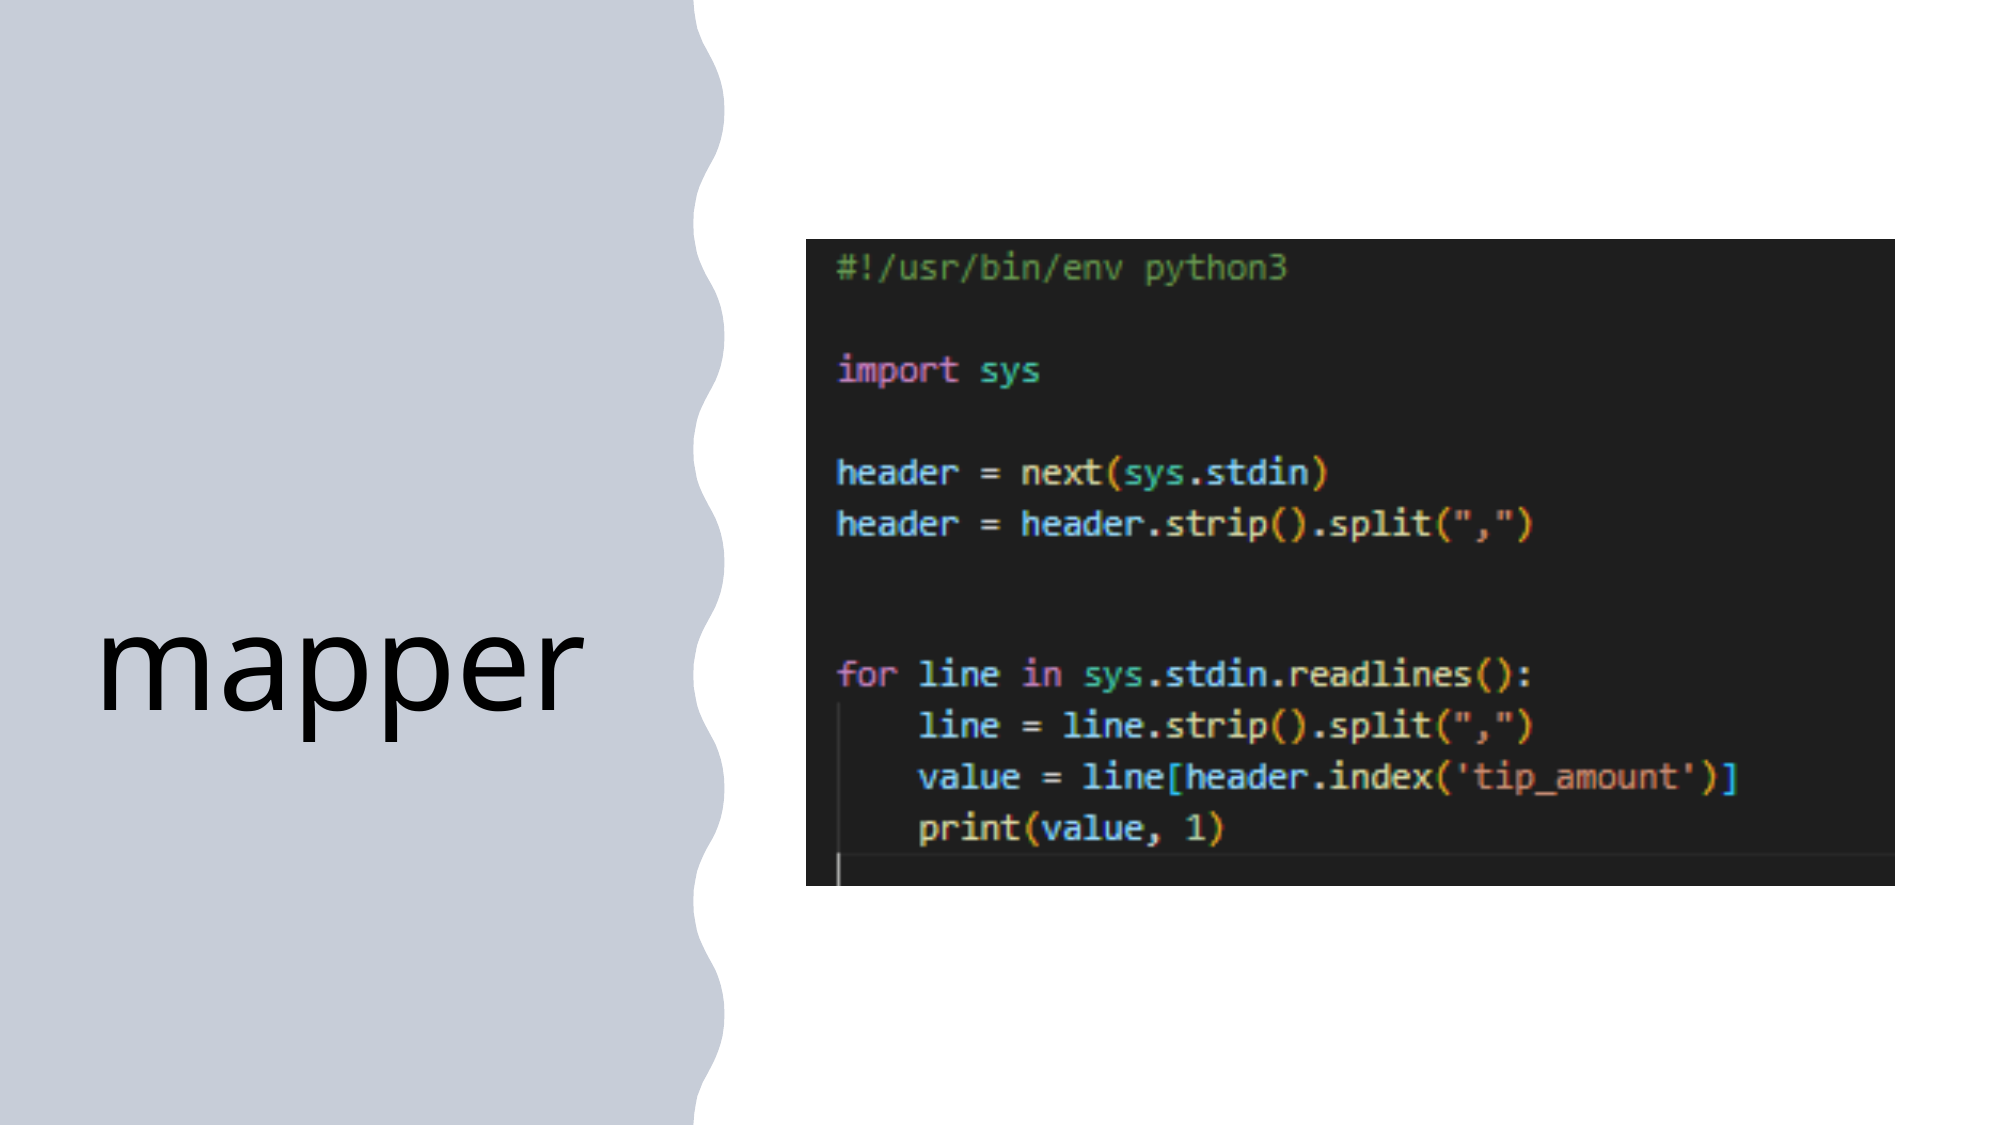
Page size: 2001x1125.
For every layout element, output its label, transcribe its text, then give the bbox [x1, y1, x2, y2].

title mapper [75, 118, 606, 747]
text_box [695, 0, 2000, 1125]
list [806, 239, 1895, 886]
text_box [0, 0, 726, 1125]
